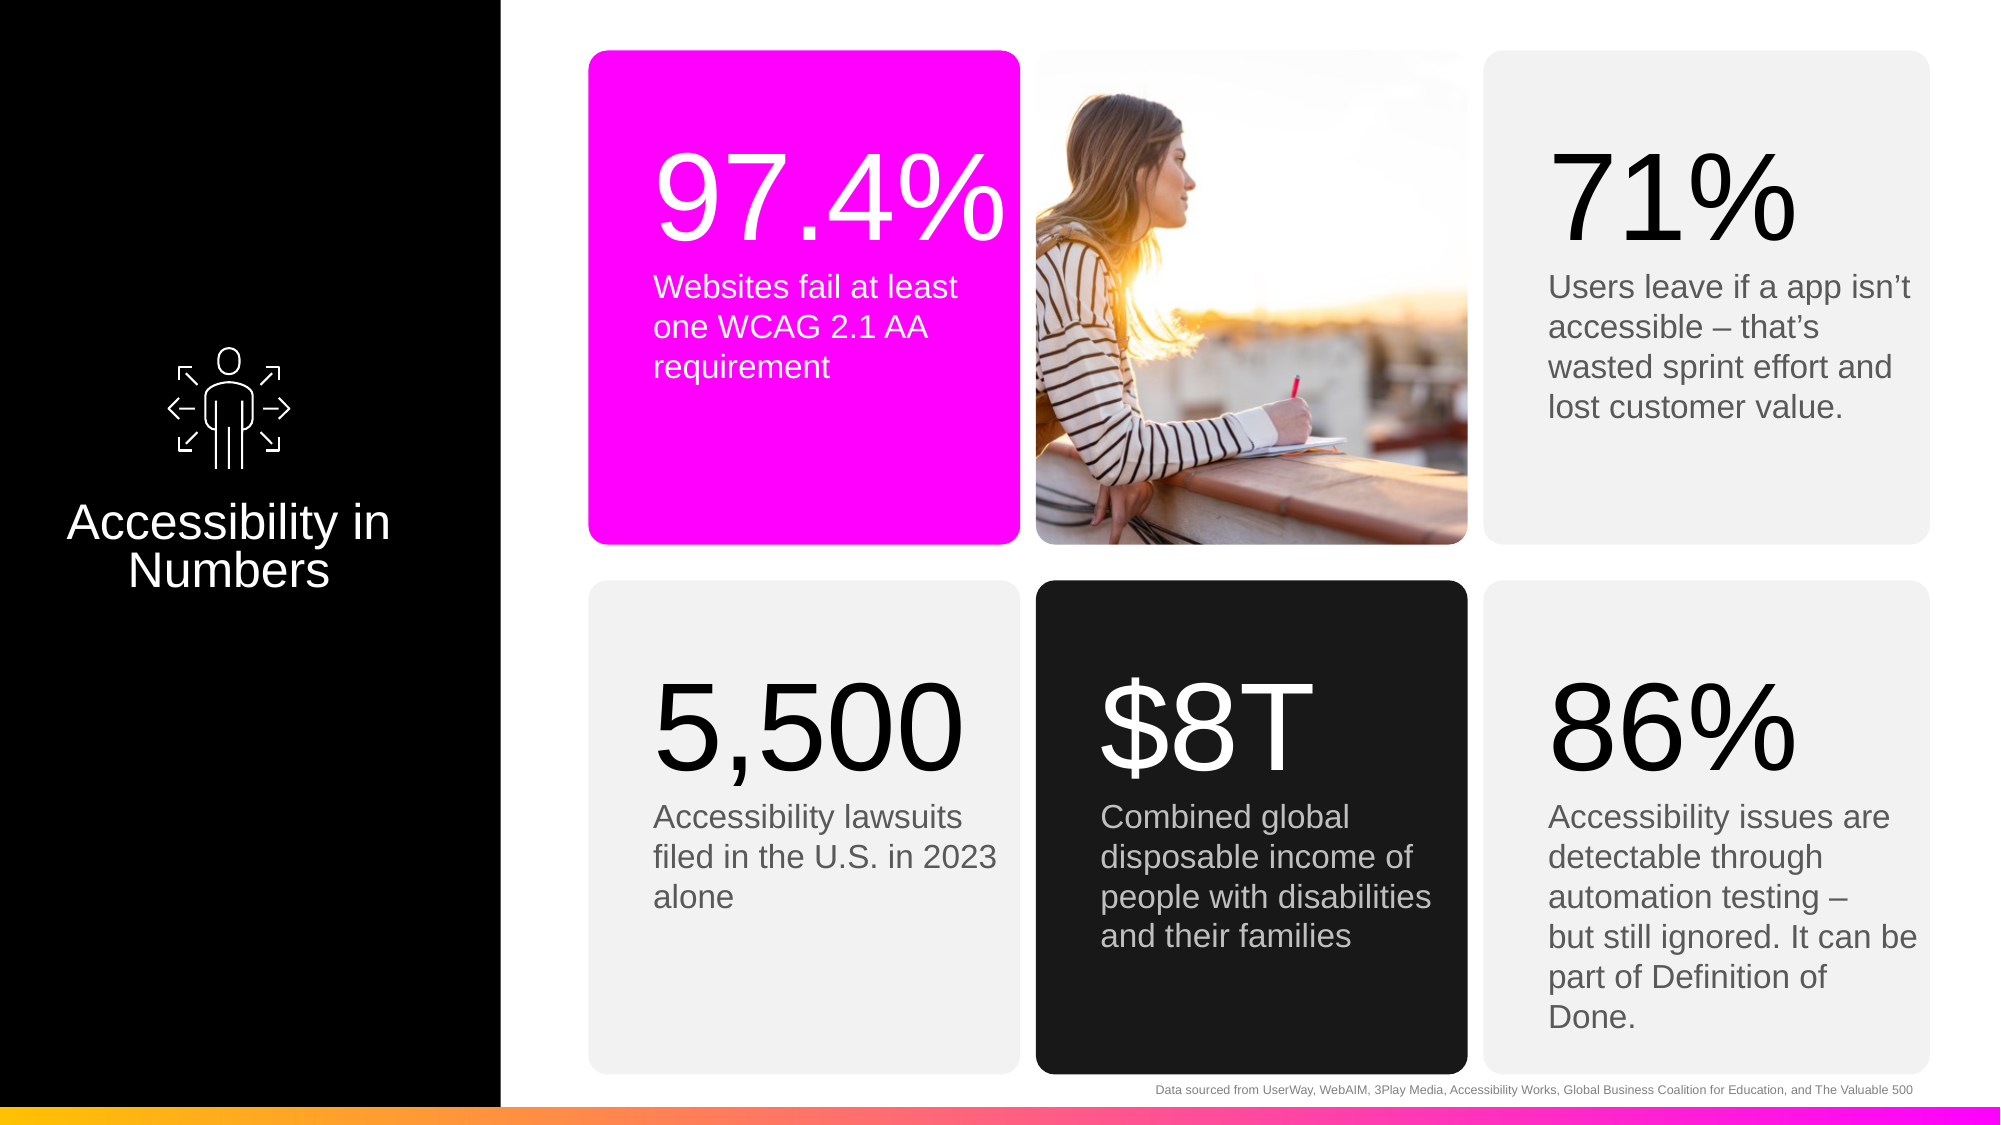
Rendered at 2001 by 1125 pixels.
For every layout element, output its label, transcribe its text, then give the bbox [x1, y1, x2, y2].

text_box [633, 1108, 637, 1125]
text_box 97.4% Websites fail at least one WCAG 2.1 AA requirement [588, 50, 1021, 545]
text_box ” [1328, 1108, 1334, 1125]
text_box 86% Accessibility issues are detectable through automation testing – but still ignored. It can be part of Definition of Done. [1483, 580, 1930, 1074]
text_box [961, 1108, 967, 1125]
text_box 71% Users leave if a app isn’t accessible – that’s wasted sprint effort and lost customer value. [1483, 50, 1930, 545]
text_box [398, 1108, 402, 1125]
text_box Data sourced from UserWay, WebAIM, 3Play Media, Accessibility Works, Global Business Coalition for Education, and The Valuable 500 [1155, 1074, 1956, 1105]
text_box [1035, 50, 1468, 545]
text_box $8T Combined global disposable income of people with disabilities and their families [1035, 580, 1468, 1075]
title Accessibility in Numbers [40, 489, 418, 611]
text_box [168, 348, 290, 469]
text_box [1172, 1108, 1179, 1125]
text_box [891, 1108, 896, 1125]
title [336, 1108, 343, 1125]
text_box 45.4% [1039, 1108, 1045, 1125]
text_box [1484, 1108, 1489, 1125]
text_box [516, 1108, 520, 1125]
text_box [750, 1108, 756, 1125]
text_box 5,500 Accessibility lawsuits filed in the U.S. in 2023 alone [588, 580, 1021, 1075]
